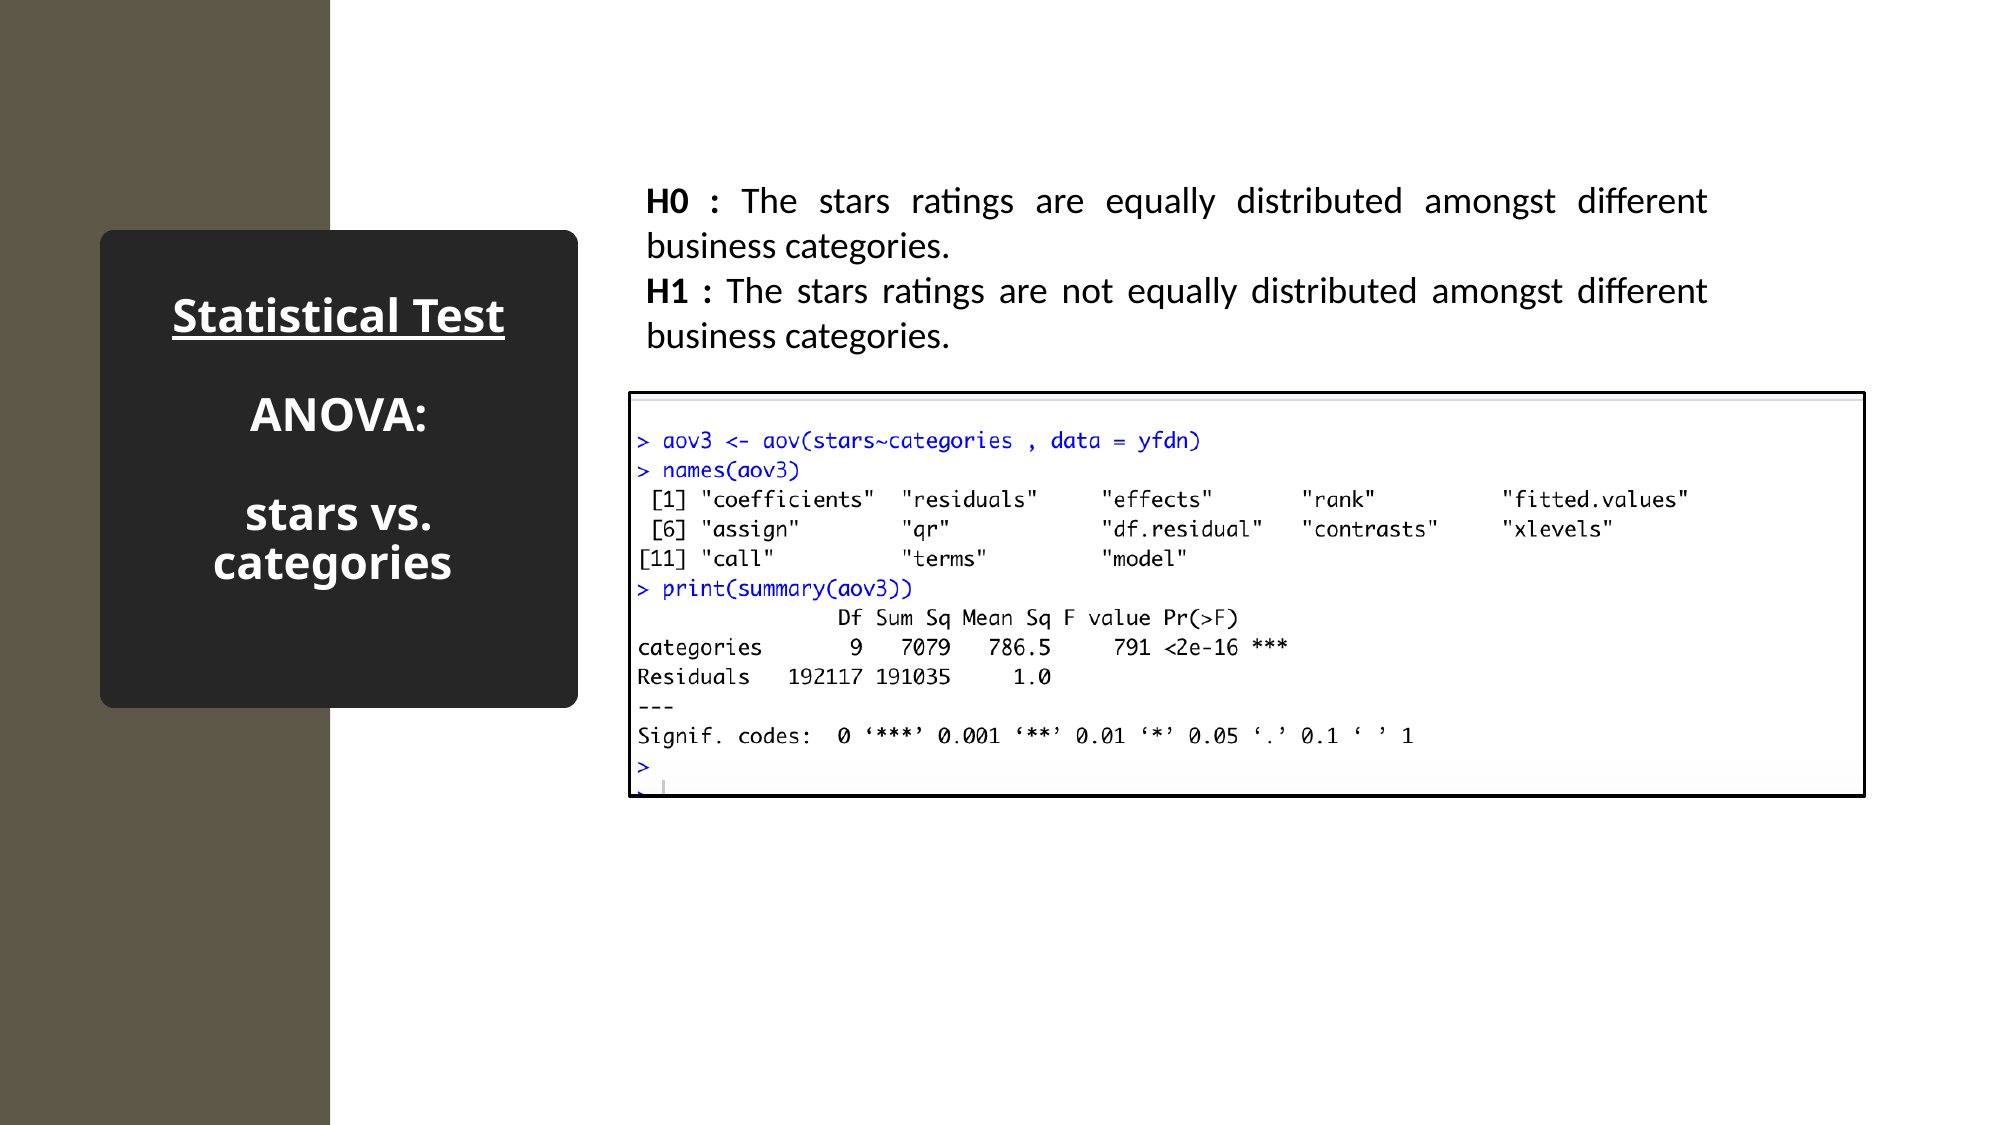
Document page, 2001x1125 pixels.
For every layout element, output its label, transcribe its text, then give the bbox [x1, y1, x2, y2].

text_box [0, 0, 331, 1125]
picture [631, 394, 1864, 795]
text_box H0 : The stars ratings are equally distributed amongst different business categories. H1 : The stars ratings are not equally distributed amongst different business categories. [631, 168, 1724, 391]
title Statistical Test ANOVA: stars vs. categories [113, 243, 564, 694]
